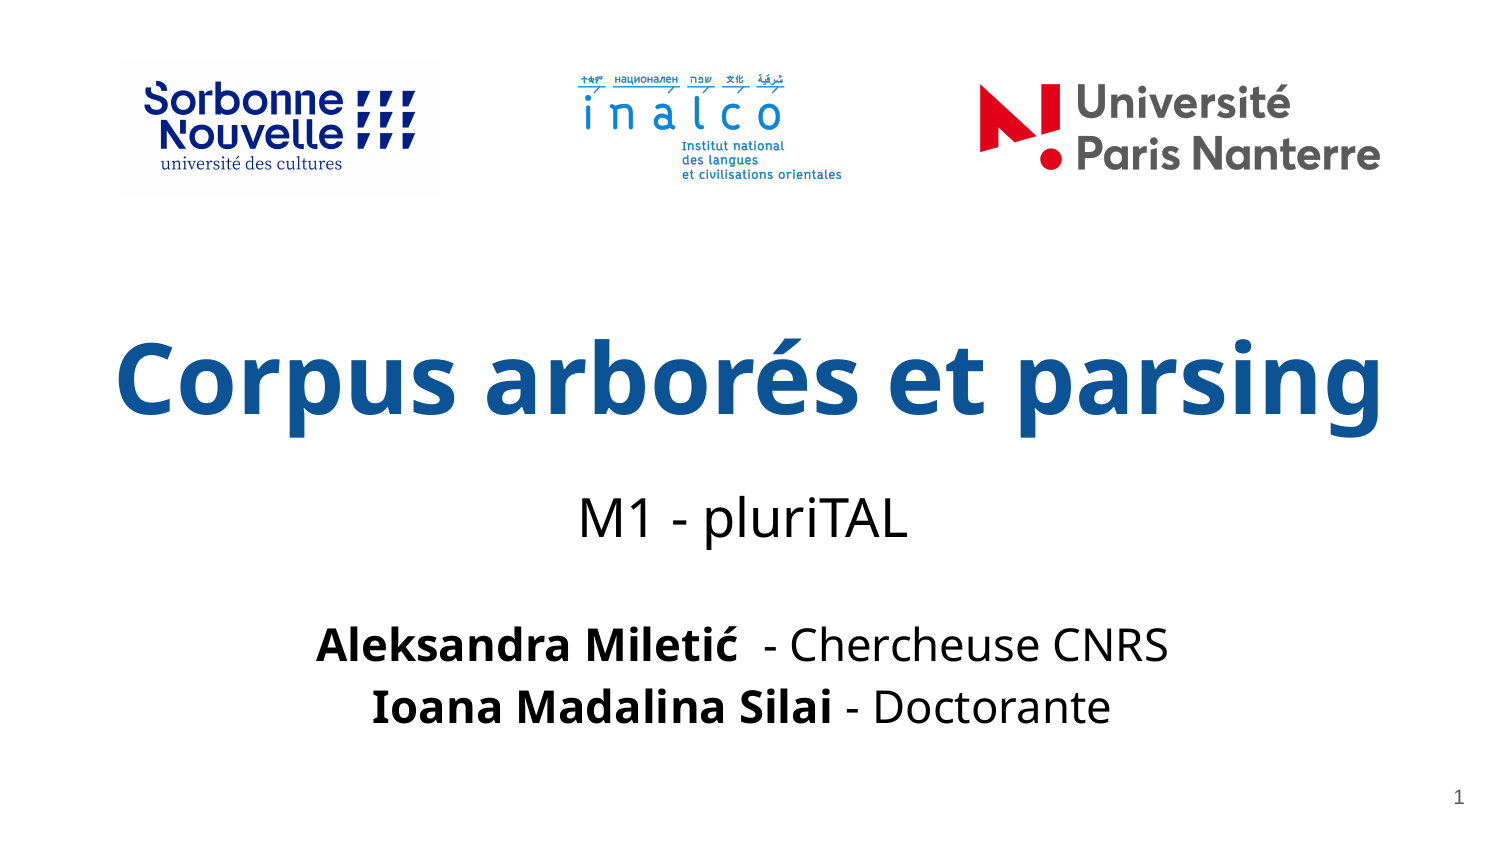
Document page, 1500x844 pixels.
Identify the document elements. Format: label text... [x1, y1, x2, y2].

slide_number ‹#› [1389, 764, 1480, 830]
picture [578, 74, 841, 180]
picture [979, 83, 1380, 170]
subtitle Aleksandra Miletić - Chercheuse CNRS Ioana Madalina Silai - Doctorante [43, 597, 1442, 753]
title Corpus arborés et parsing [51, 292, 1449, 459]
subtitle M1 - pluriTAL [51, 464, 1449, 569]
picture [119, 58, 440, 196]
